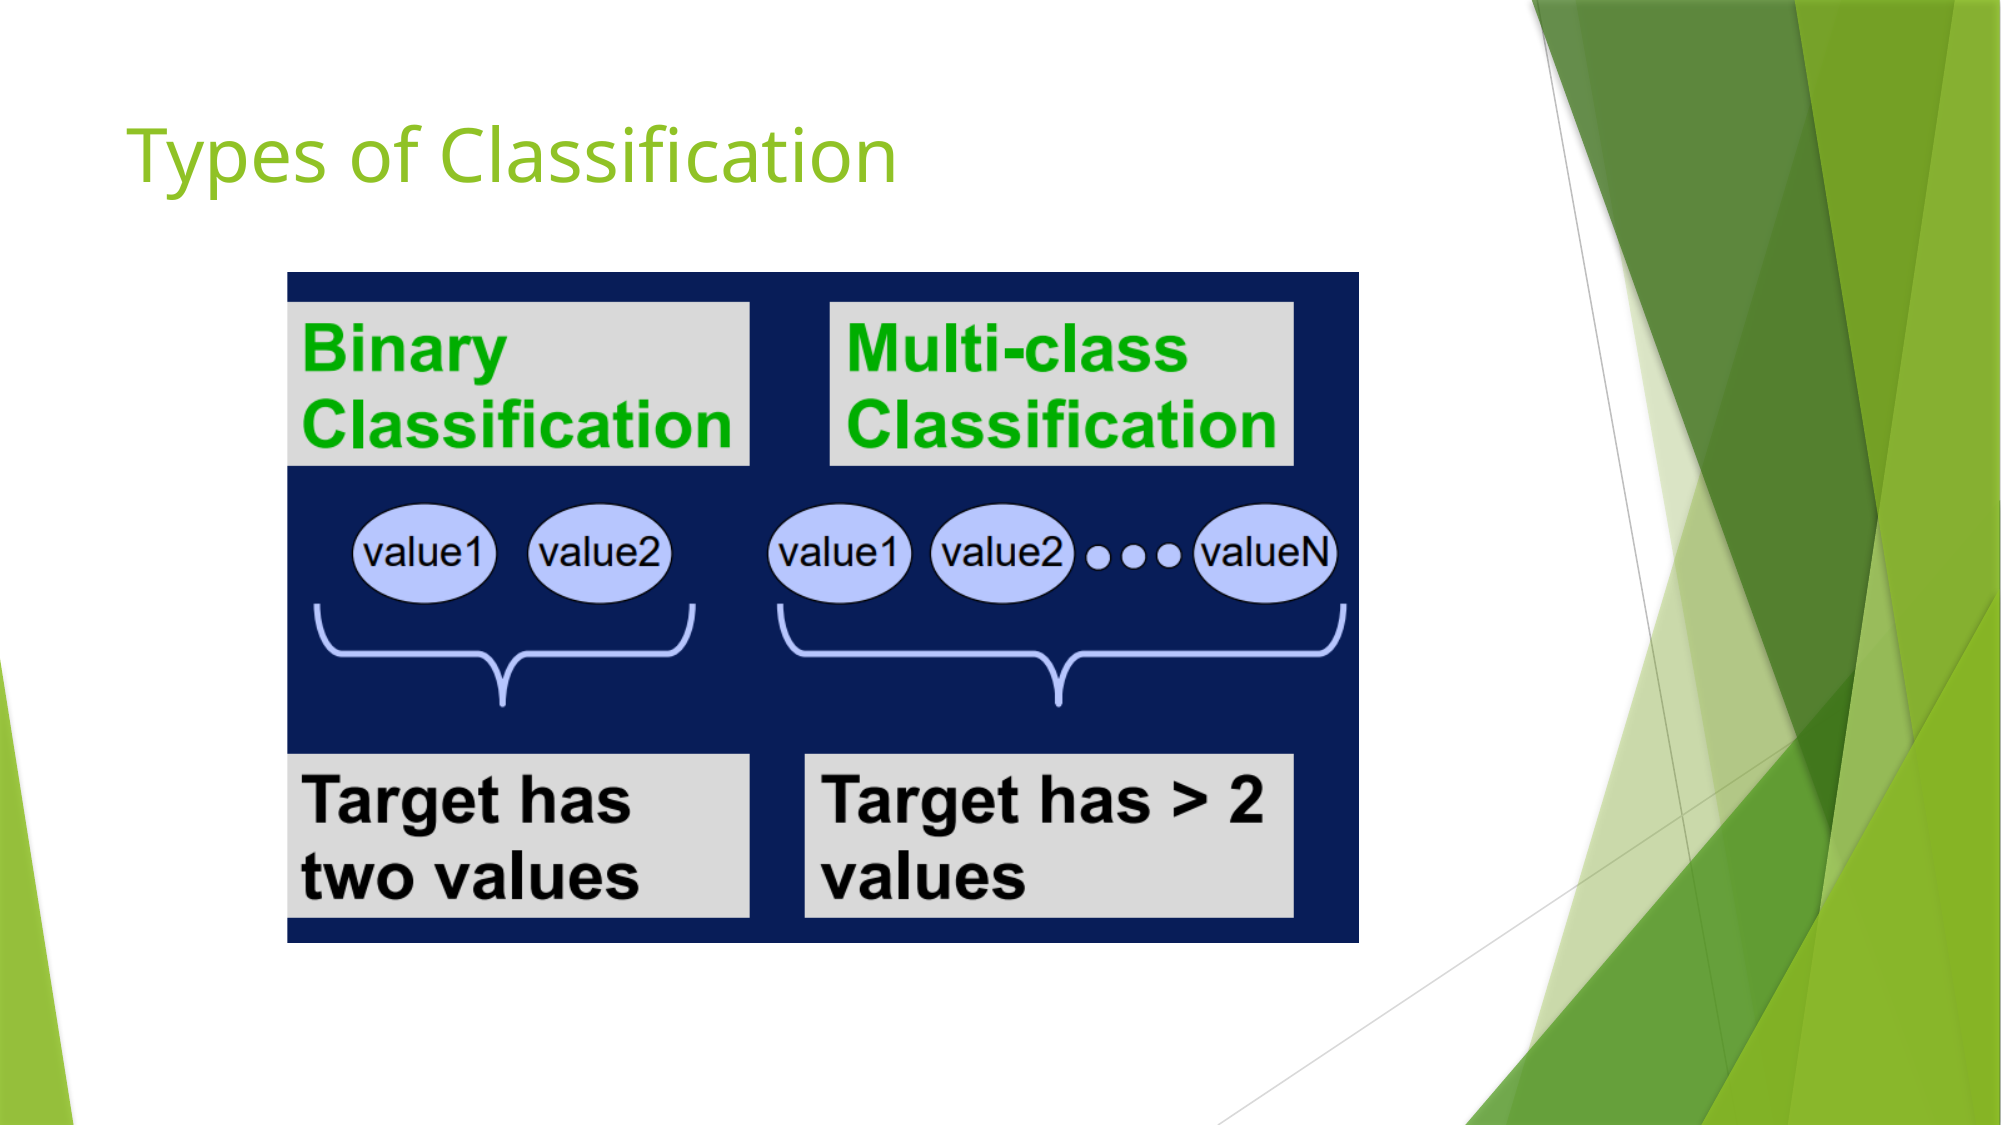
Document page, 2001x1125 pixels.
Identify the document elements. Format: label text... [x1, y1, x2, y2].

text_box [286, 271, 1360, 943]
title Types of Classification [111, 99, 1522, 242]
